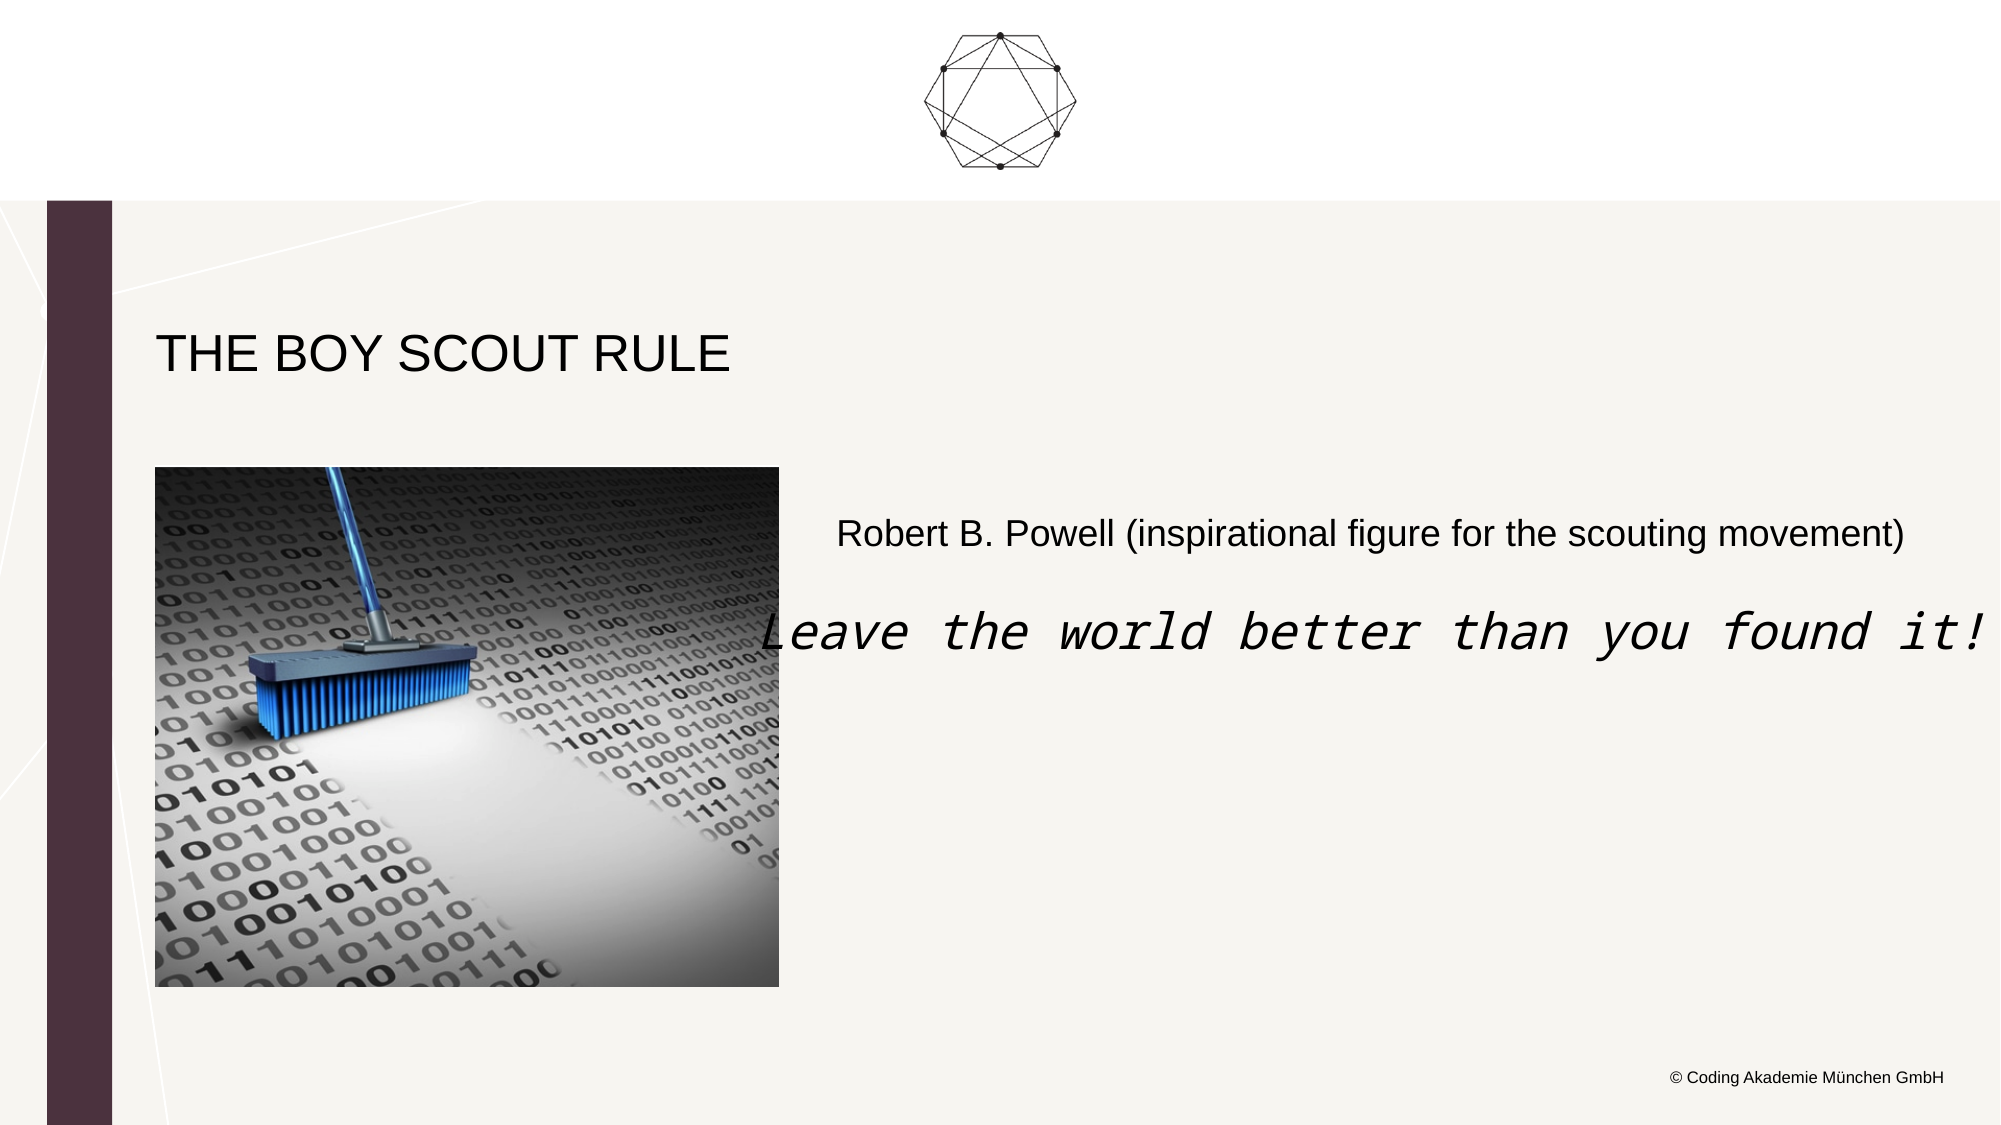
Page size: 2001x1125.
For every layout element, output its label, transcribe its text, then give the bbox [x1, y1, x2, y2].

footer © Coding Akademie München GmbH [1354, 1069, 1945, 1088]
text_box Robert B. Powell (inspirational figure for the scouting movement) Leave the world better than you found it! [779, 501, 2001, 712]
text_box The boy scout rule [155, 319, 1665, 382]
picture [923, 32, 1077, 170]
text_box [46, 200, 113, 1125]
picture [155, 465, 779, 987]
